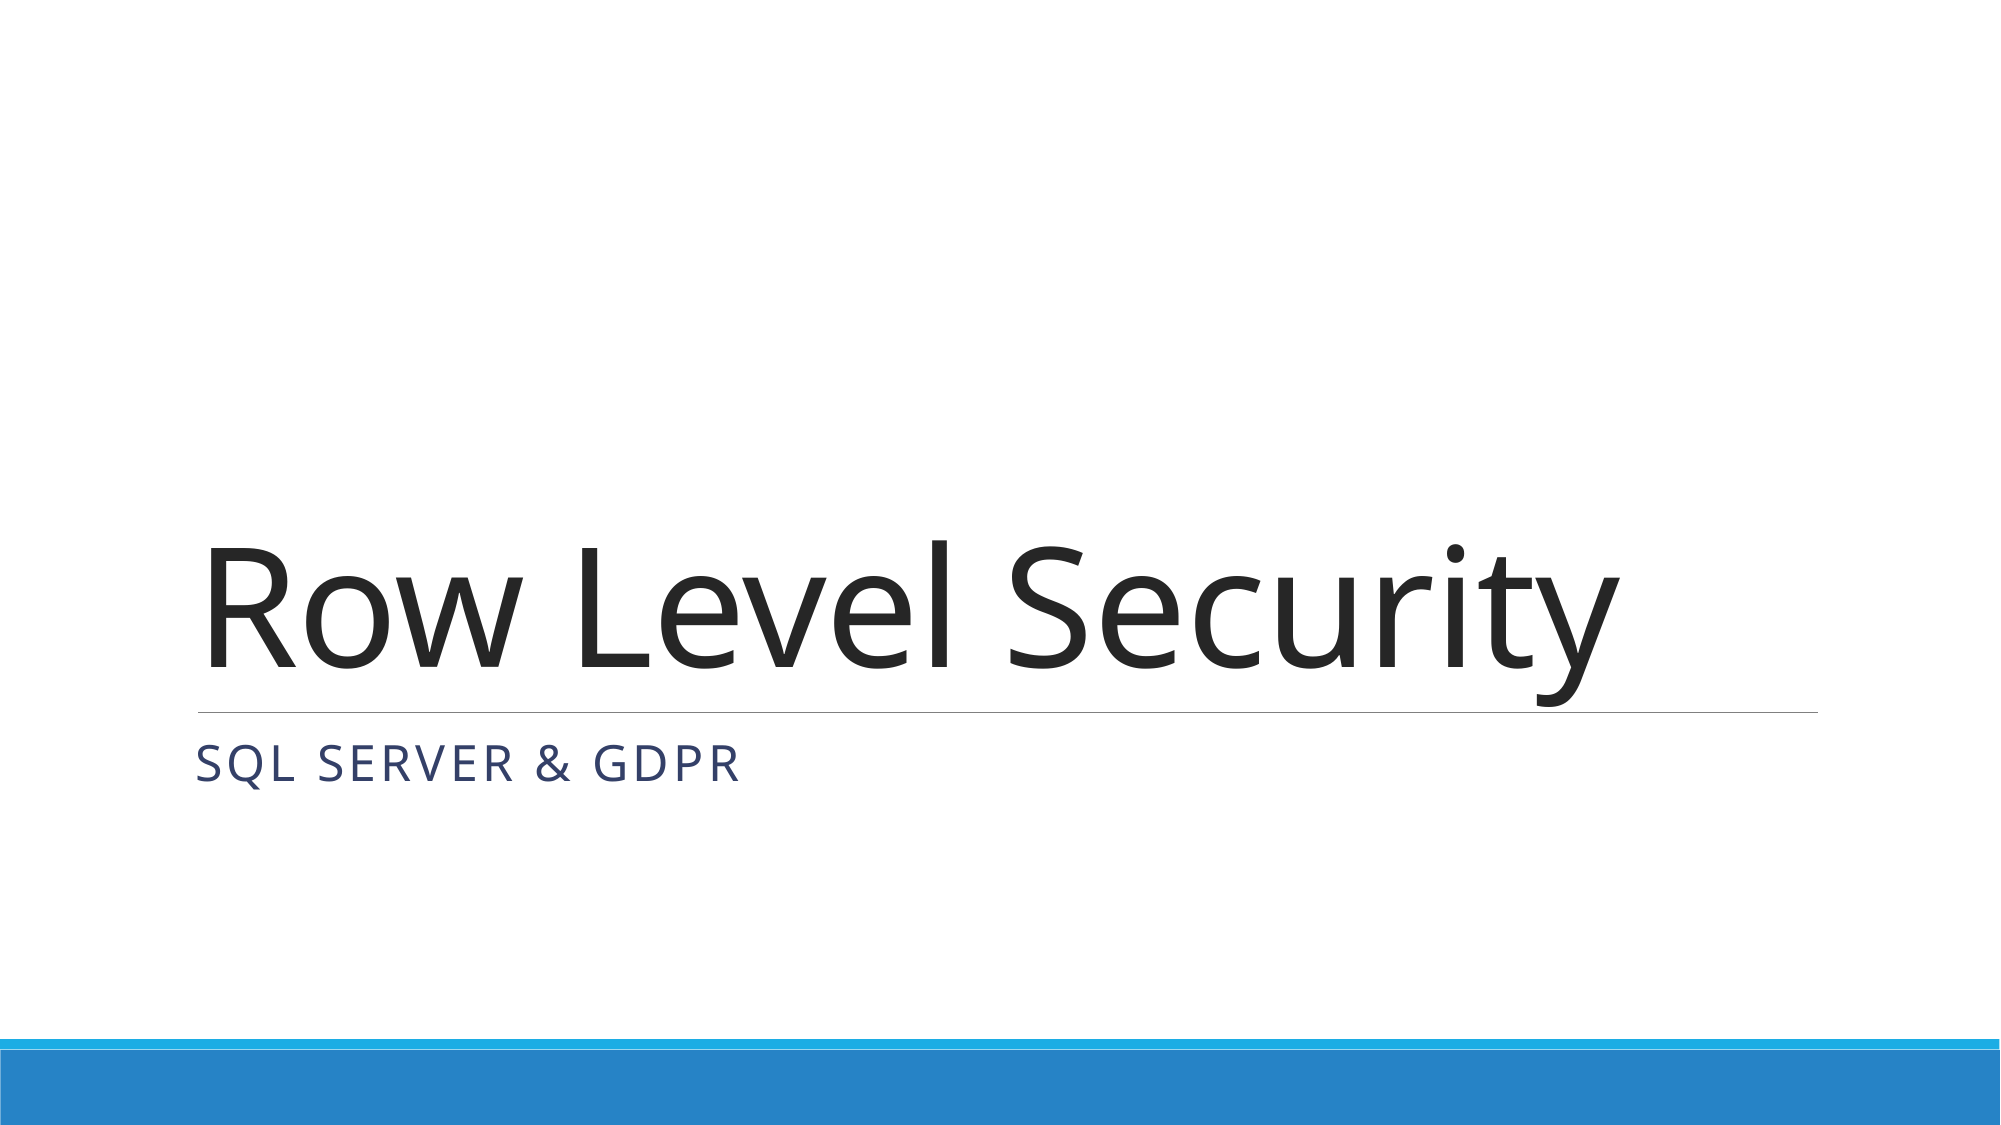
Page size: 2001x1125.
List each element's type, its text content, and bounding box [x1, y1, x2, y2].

title Row Level Security [180, 124, 1830, 710]
list SQL Server & GDPR [180, 730, 1830, 918]
